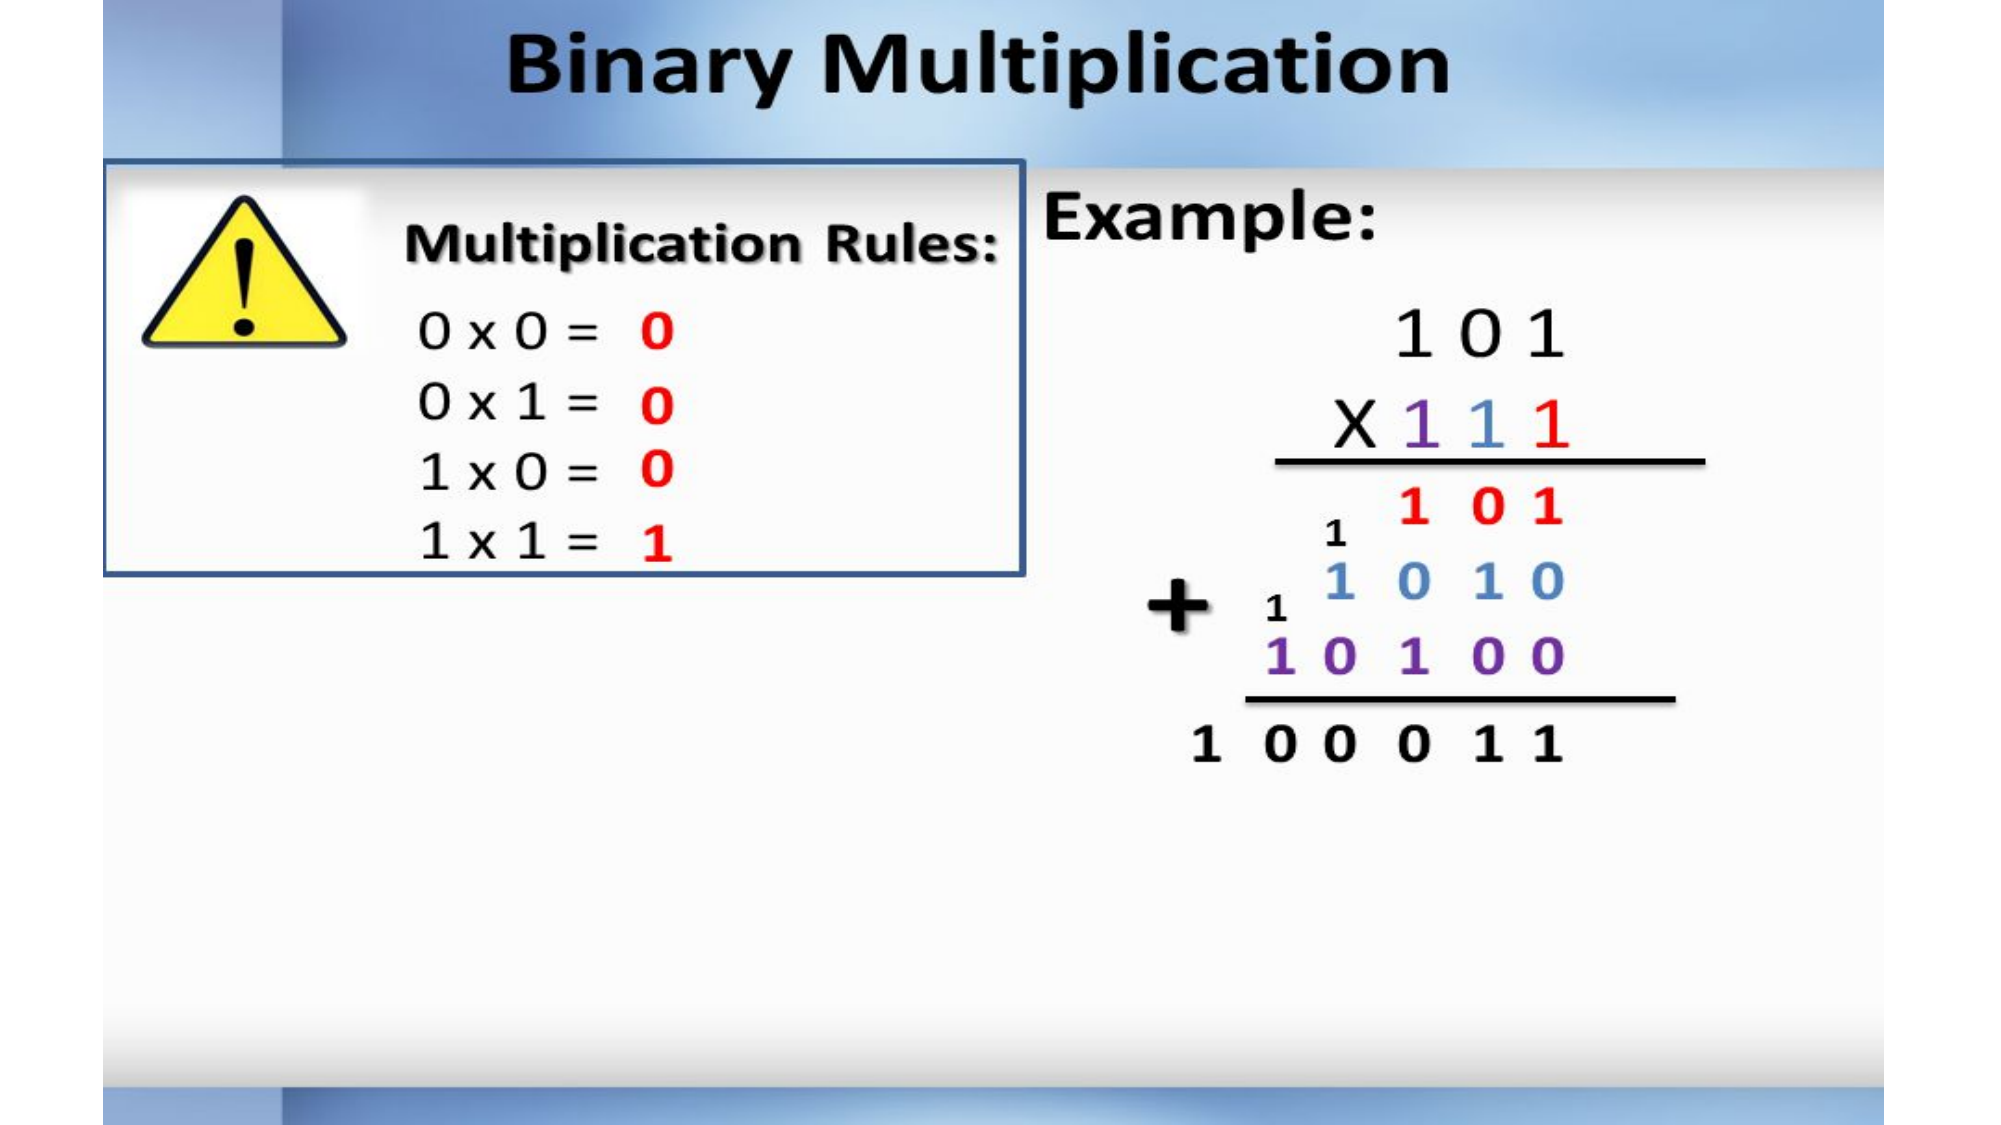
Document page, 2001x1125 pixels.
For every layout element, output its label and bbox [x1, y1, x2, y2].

picture [103, 0, 1884, 1125]
